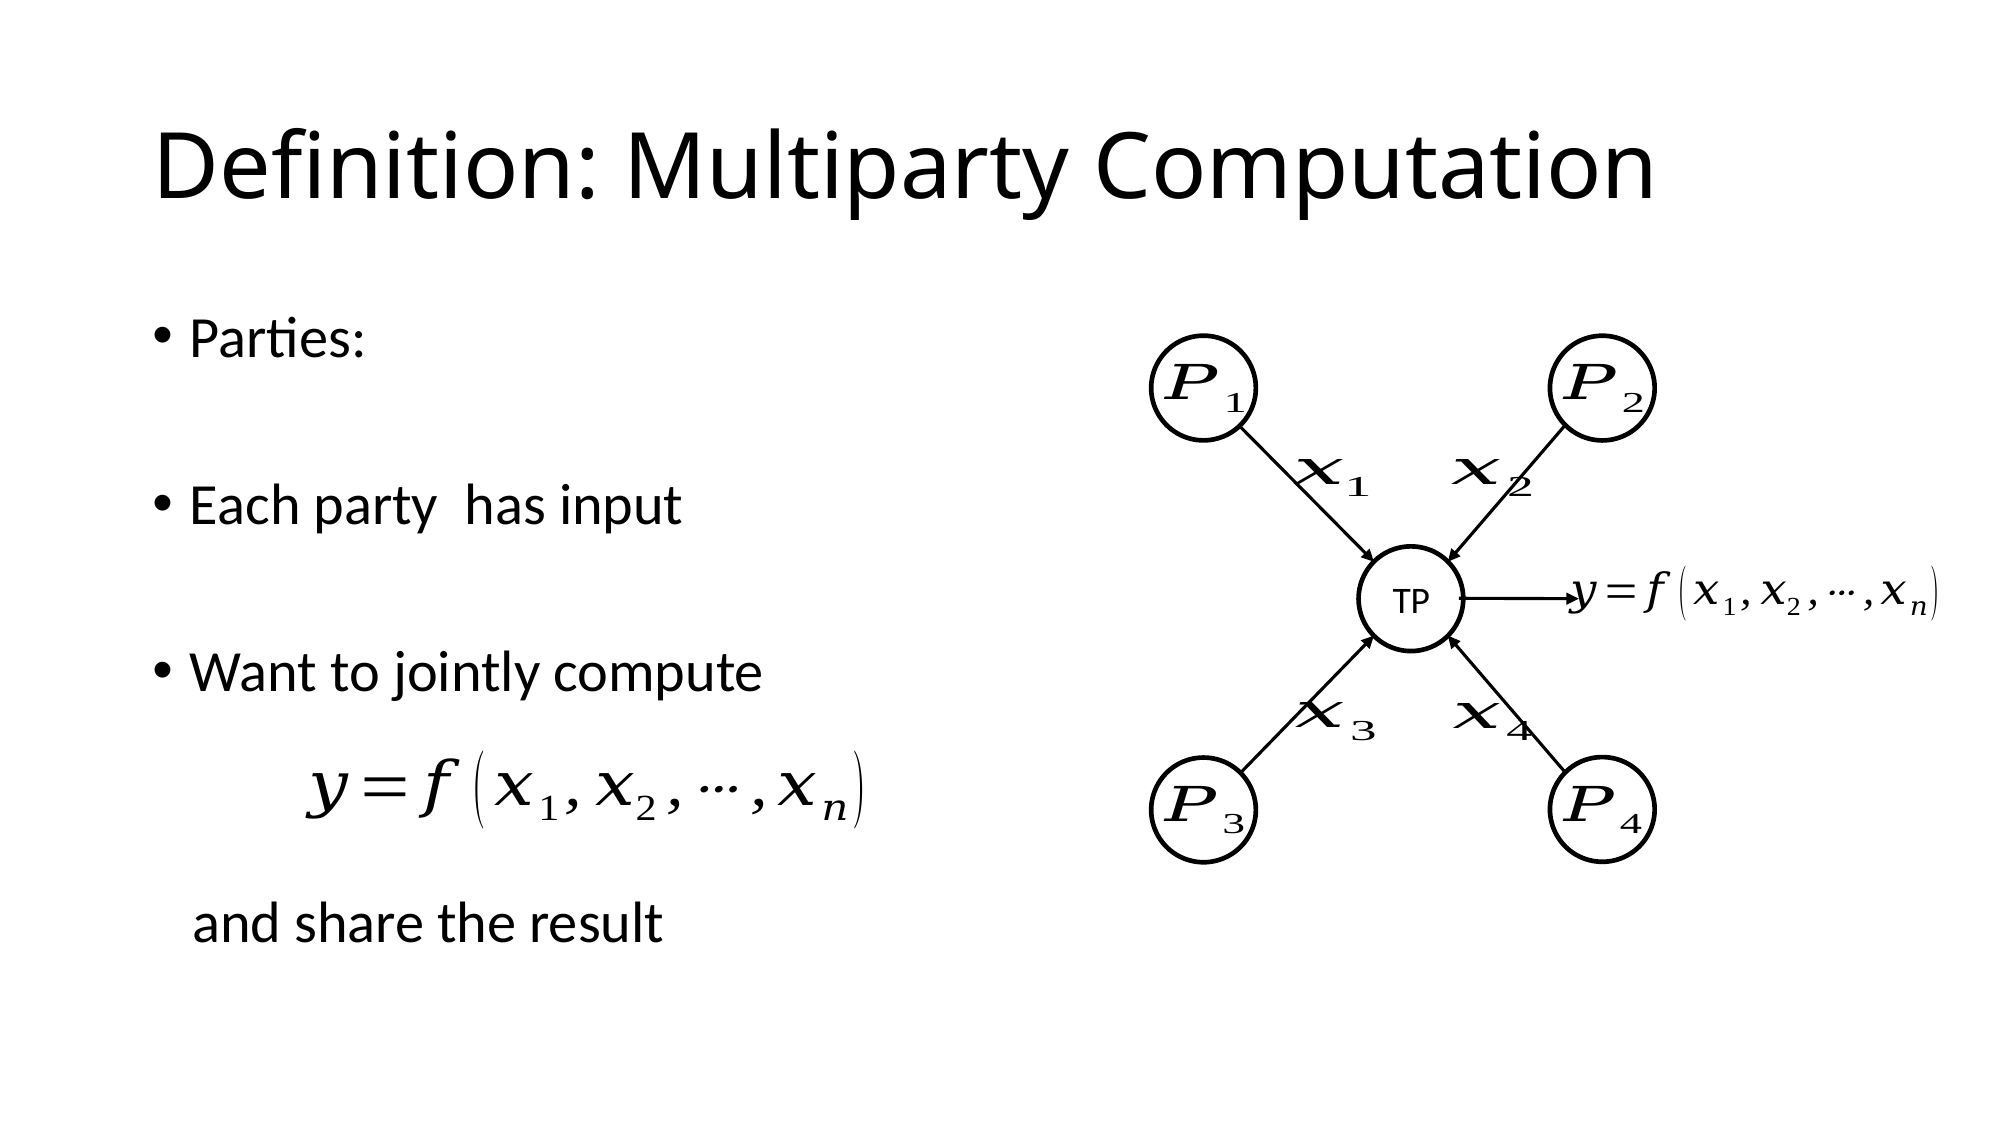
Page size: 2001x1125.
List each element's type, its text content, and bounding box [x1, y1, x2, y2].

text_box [1151, 335, 1941, 863]
title Definition: Multiparty Computation [137, 59, 1863, 278]
